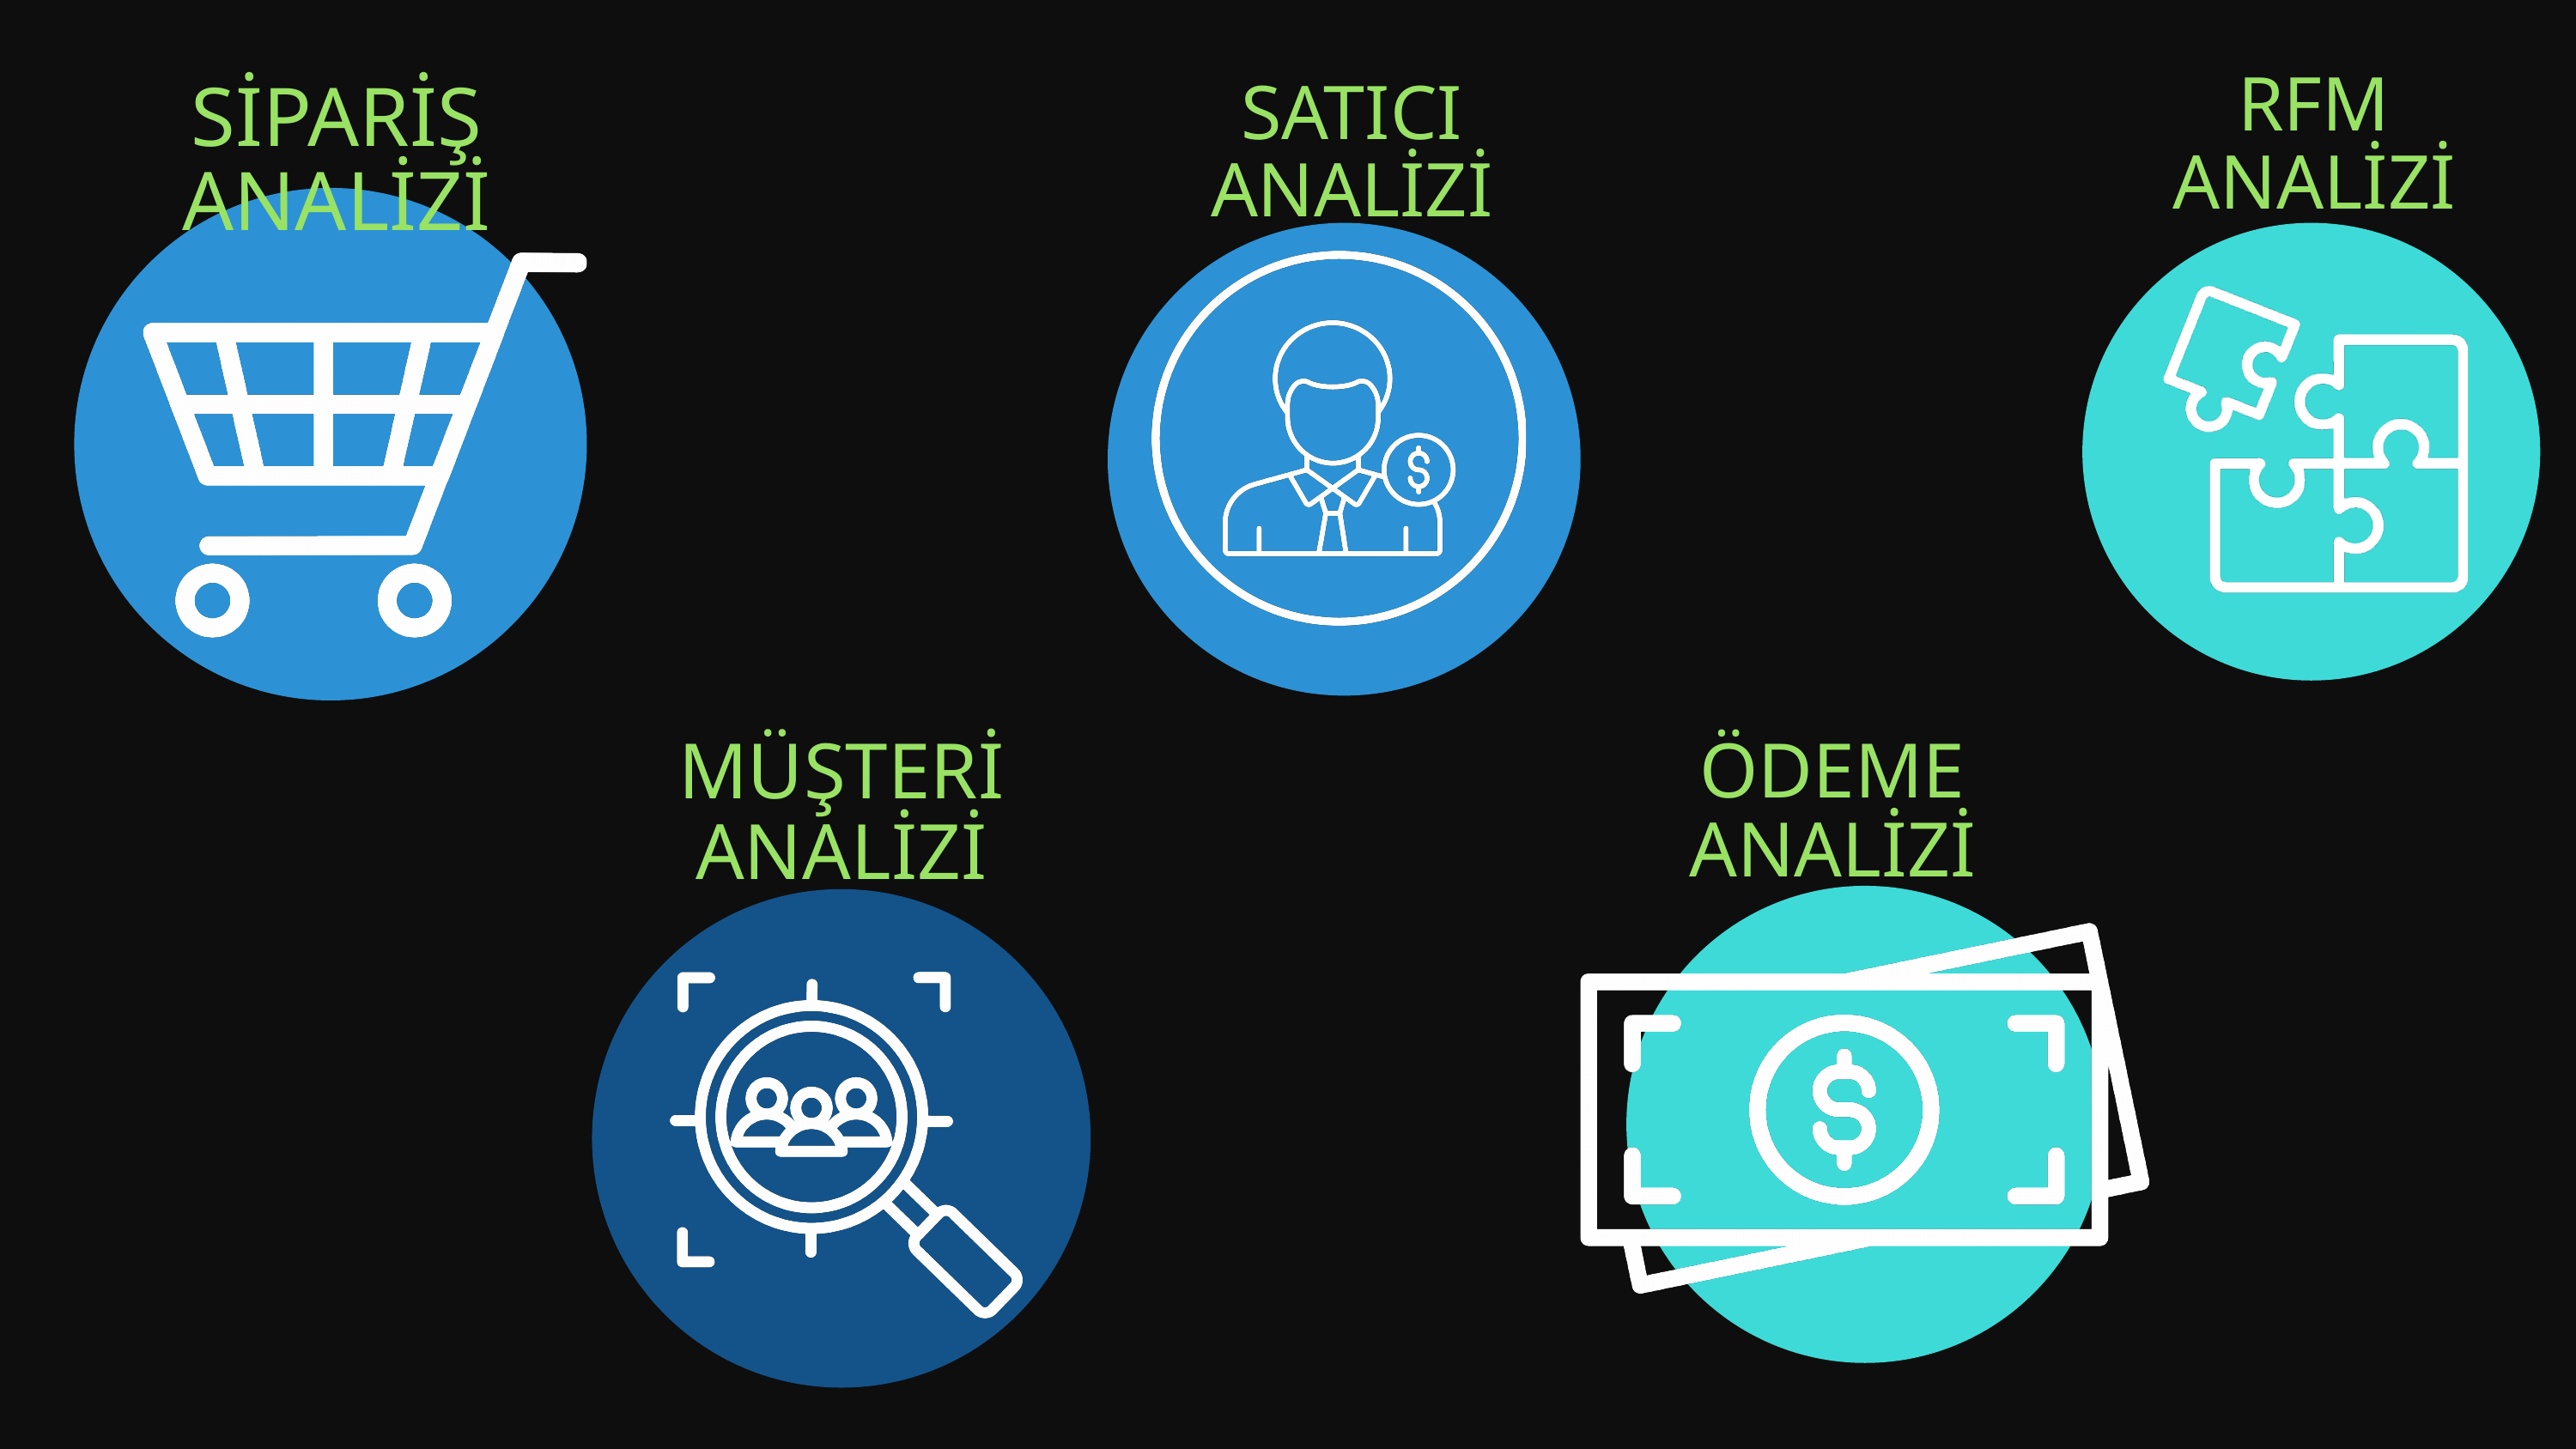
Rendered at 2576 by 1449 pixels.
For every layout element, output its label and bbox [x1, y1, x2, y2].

text_box [1580, 734, 2150, 1364]
text_box [574, 734, 1109, 1388]
text_box [2081, 67, 2541, 682]
text_box [66, 70, 607, 701]
text_box [1107, 76, 1581, 696]
